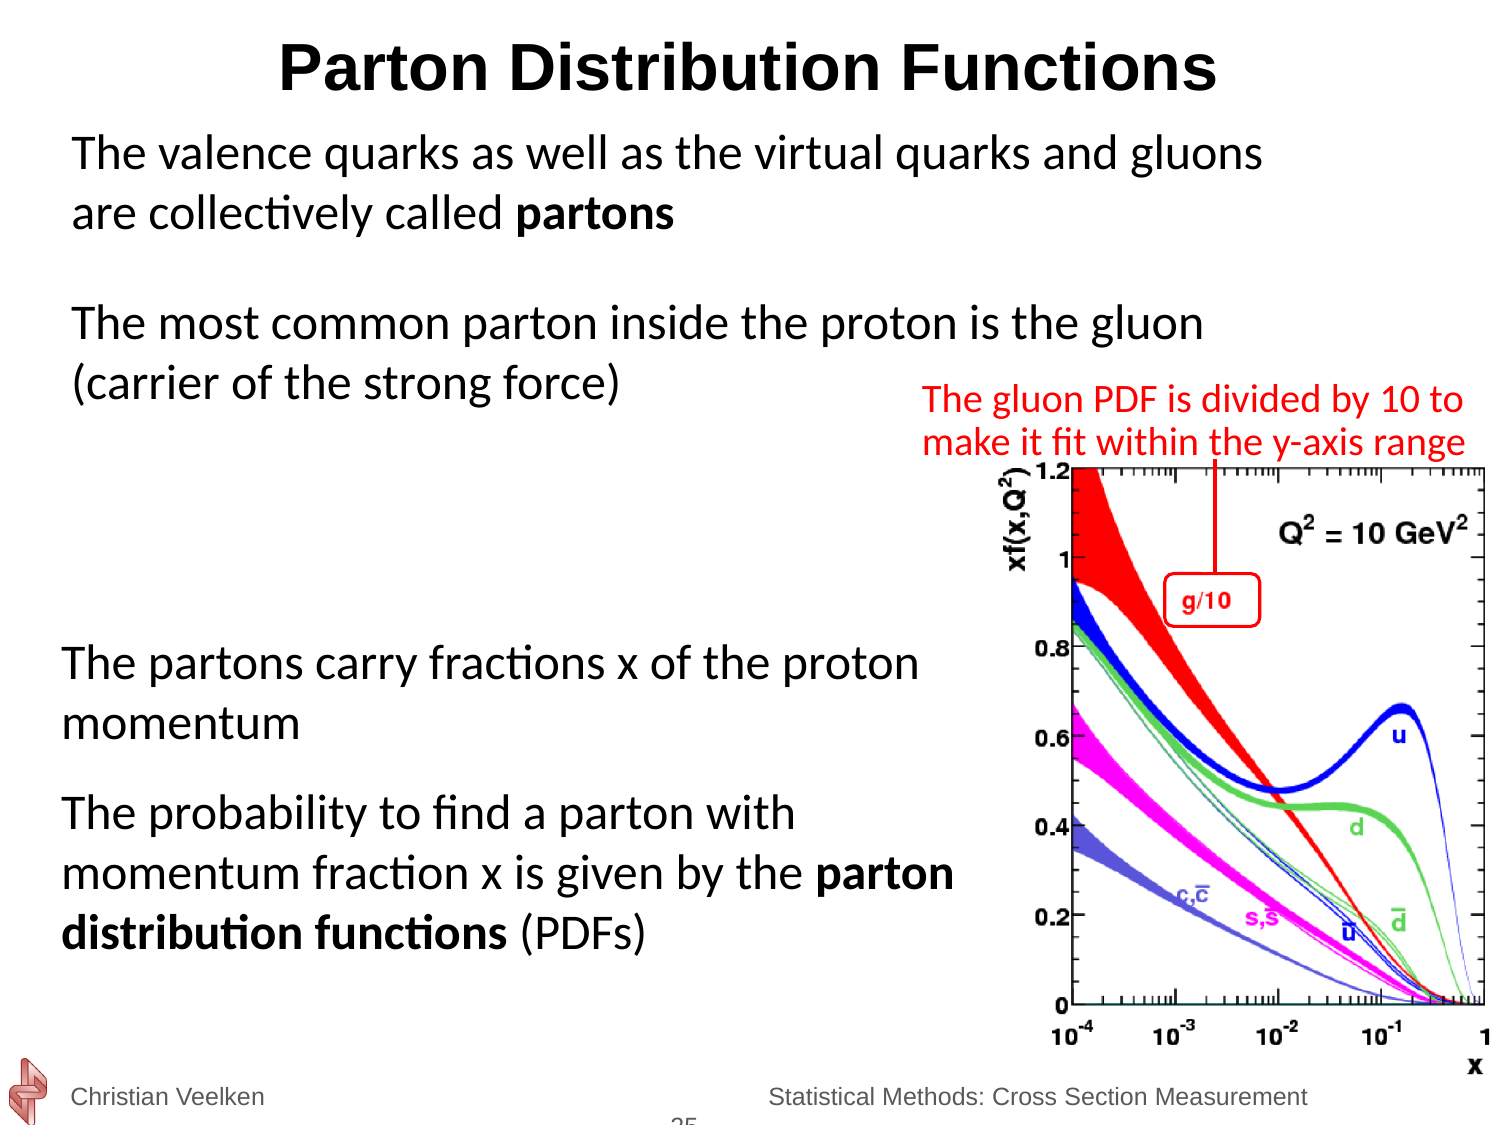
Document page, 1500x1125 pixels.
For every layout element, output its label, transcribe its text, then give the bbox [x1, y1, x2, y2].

list The gluon PDF is divided by 10 to make it fit within the y-axis range [906, 369, 1500, 473]
picture [0, 1040, 79, 1125]
picture [991, 458, 1494, 1079]
text_box The most common parton inside the proton is the gluon (carrier of the strong force) [56, 282, 1244, 417]
text_box The partons carry fractions x of the proton momentum The probability to find a parton with momentum fraction x is given by the parton distribution functions (PDFs) [46, 622, 991, 997]
text_box Parton Distribution Functions [56, 31, 1442, 106]
text_box Christian Veelken Statistical Methods: Cross Section Measurement 25 [79, 1073, 1500, 1125]
text_box The valence quarks as well as the virtual quarks and gluons are collectively called partons [56, 112, 1313, 248]
